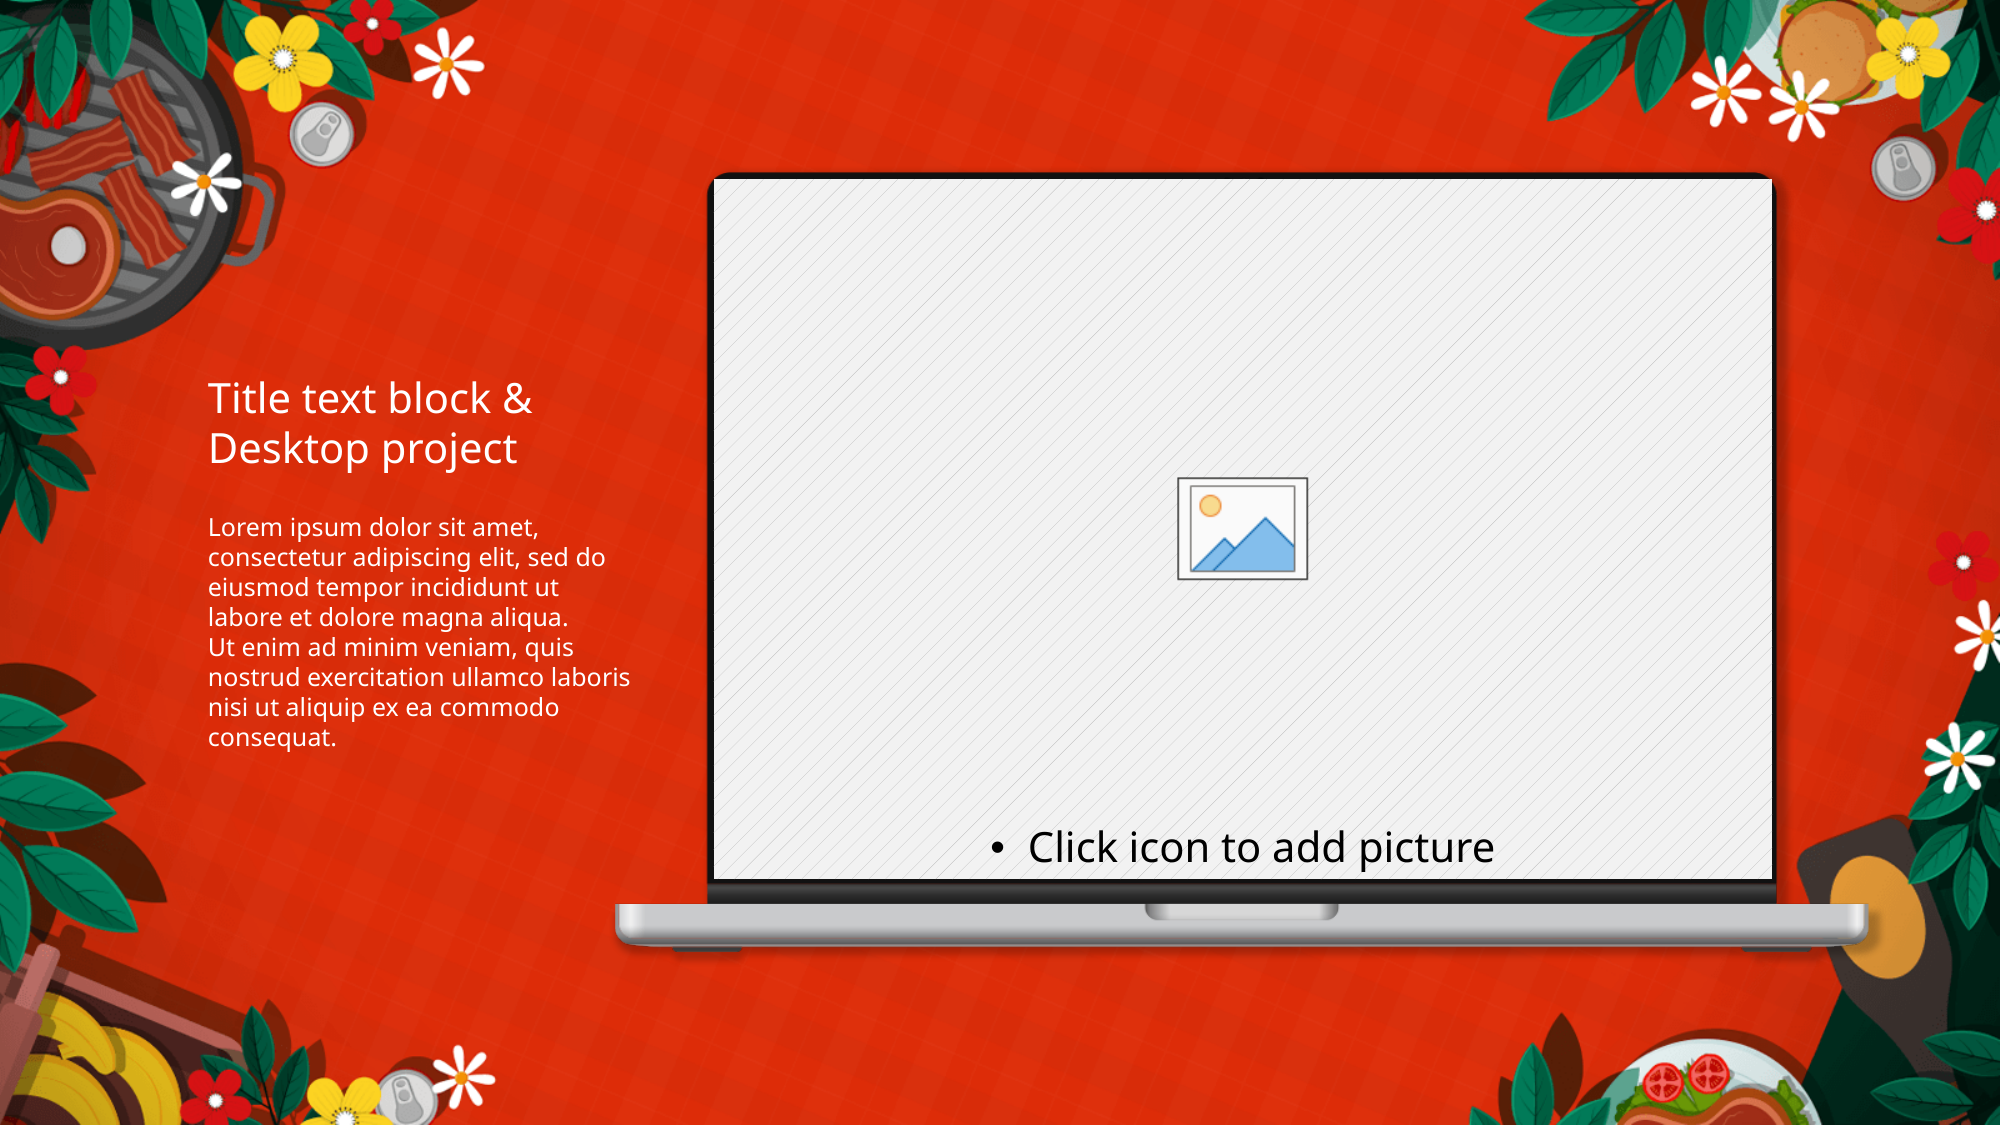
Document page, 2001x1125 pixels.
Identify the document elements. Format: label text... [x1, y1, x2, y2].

text_box Title text block & Desktop project [193, 364, 611, 480]
text_box Lorem ipsum dolor sit amet, consectetur adipiscing elit, sed do eiusmod tempor incididunt ut labore et dolore magna aliqua. Ut enim ad minim veniam, quis nostrud exercitation ullamco laboris nisi ut aliquip ex ea commodo consequat. [193, 504, 611, 759]
picture [0, 0, 2000, 1125]
